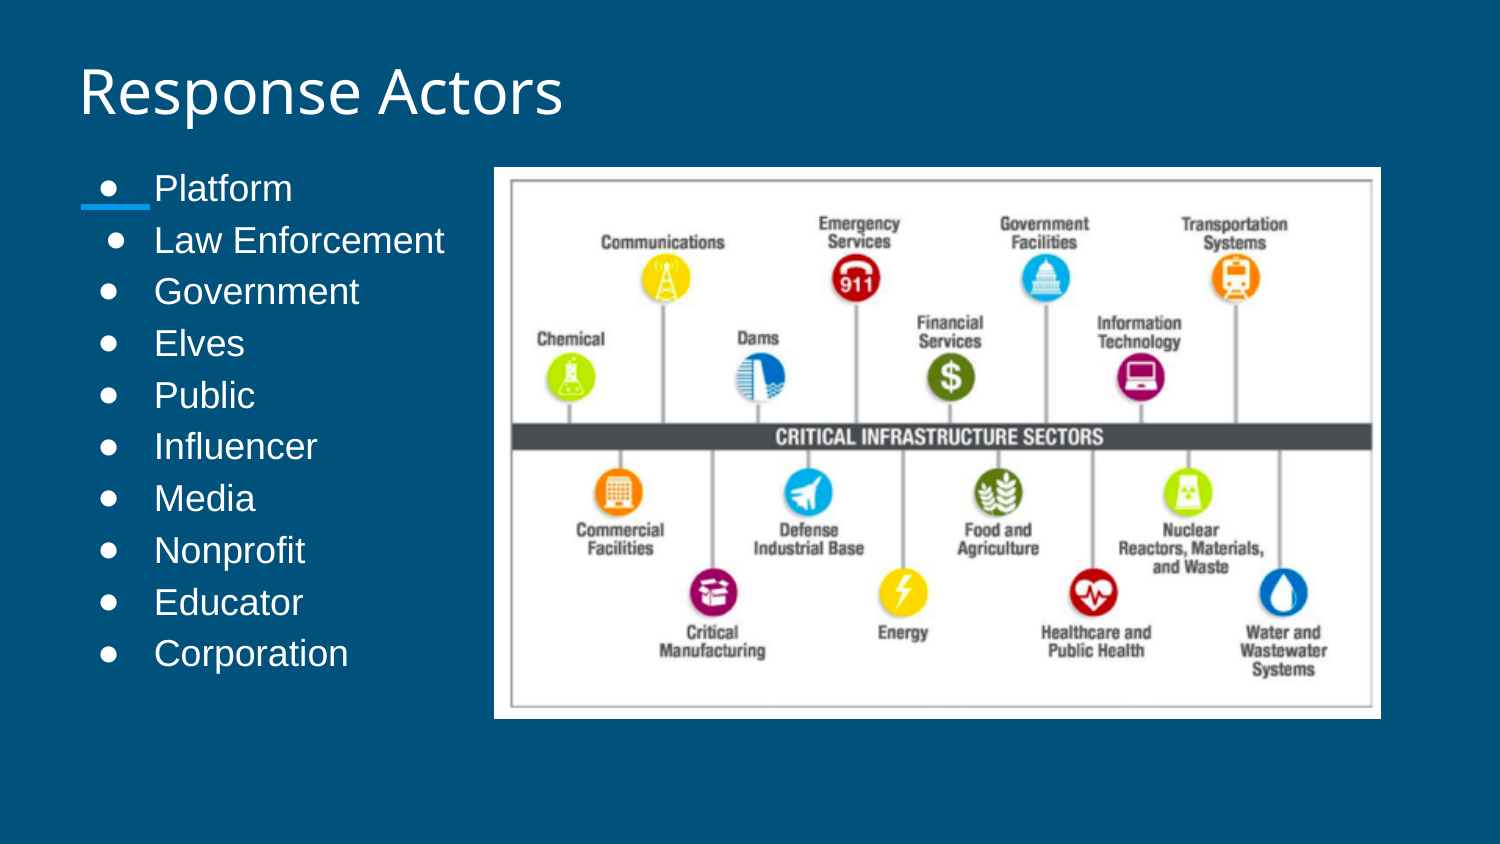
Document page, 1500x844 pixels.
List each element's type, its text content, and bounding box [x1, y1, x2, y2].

title Response Actors [63, 29, 1437, 143]
list Platform Law Enforcement Government Elves Public Influencer Media Nonprofit Educator Corporation [63, 141, 470, 750]
picture [495, 168, 1380, 718]
